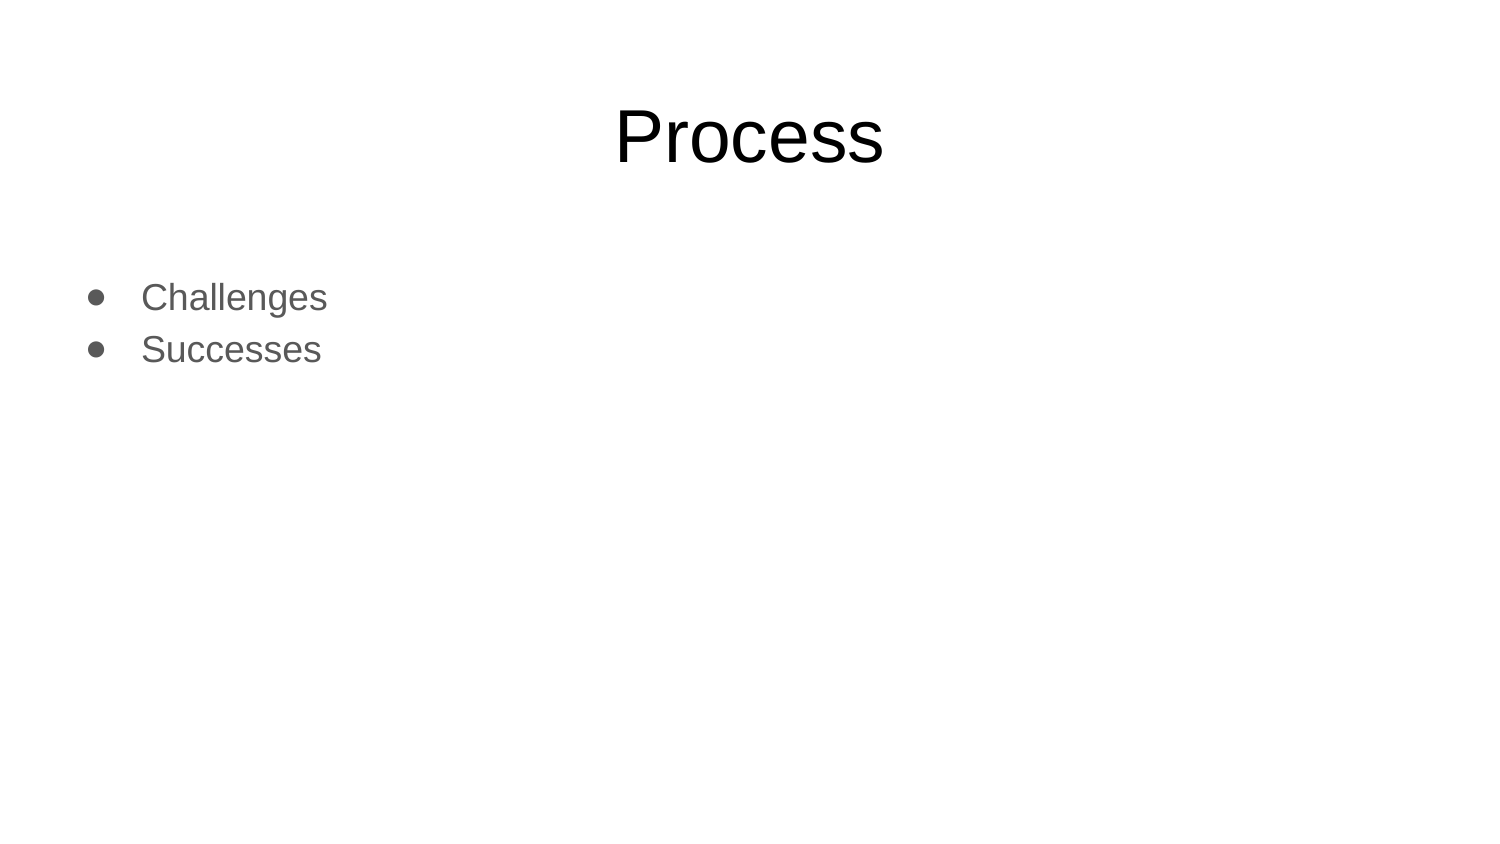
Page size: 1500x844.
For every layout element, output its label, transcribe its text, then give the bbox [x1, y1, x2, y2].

title Process [51, 72, 1449, 167]
list Challenges Successes [51, 251, 1449, 750]
